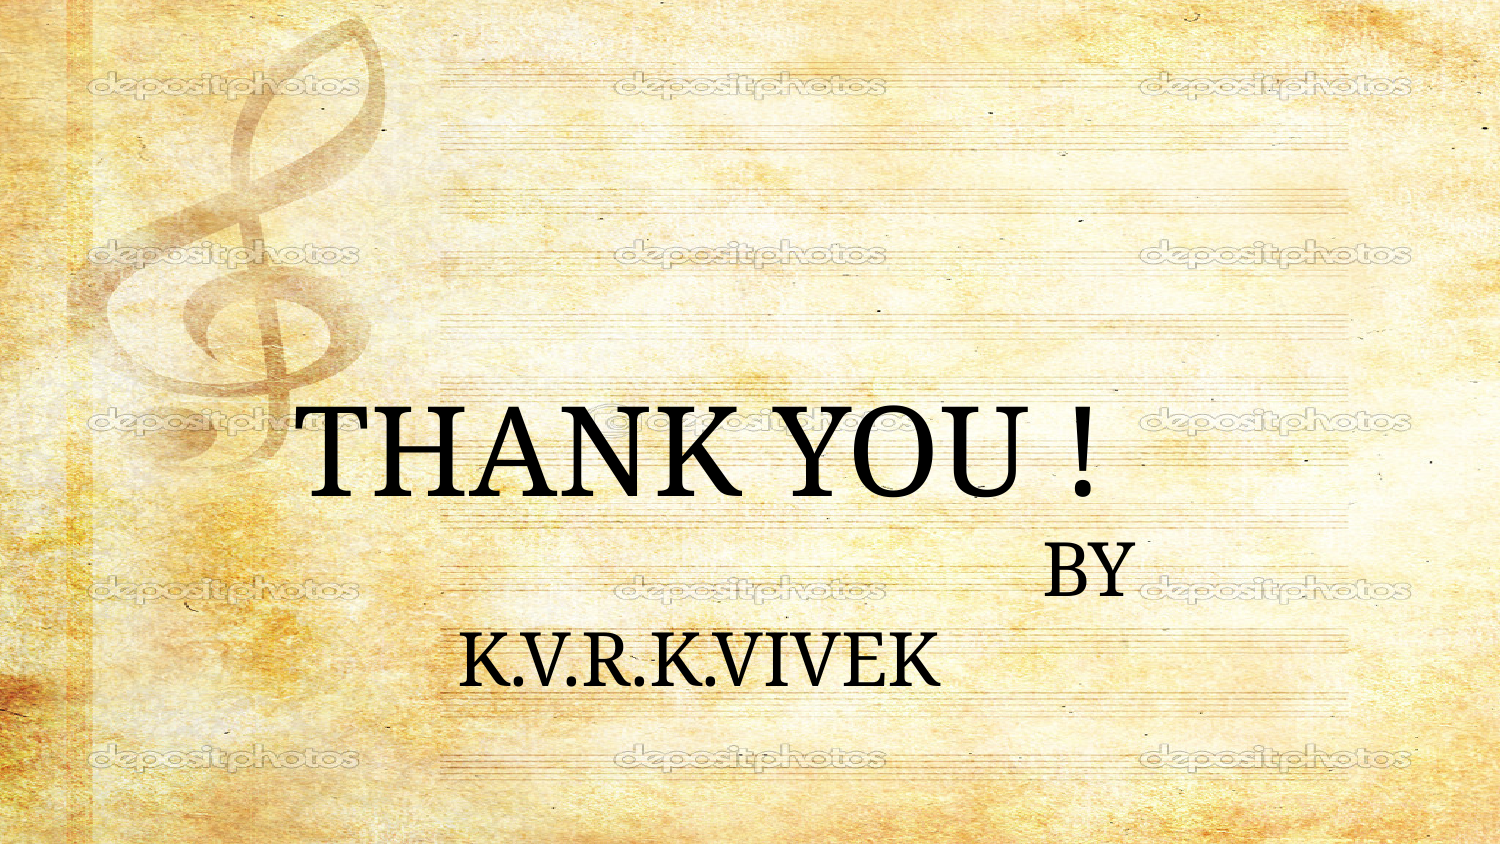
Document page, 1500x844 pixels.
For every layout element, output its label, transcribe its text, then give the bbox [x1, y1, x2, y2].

picture [0, 0, 1500, 844]
subtitle THANK YOU ! BY K.V.R.K.VIVEK [0, 356, 1398, 487]
